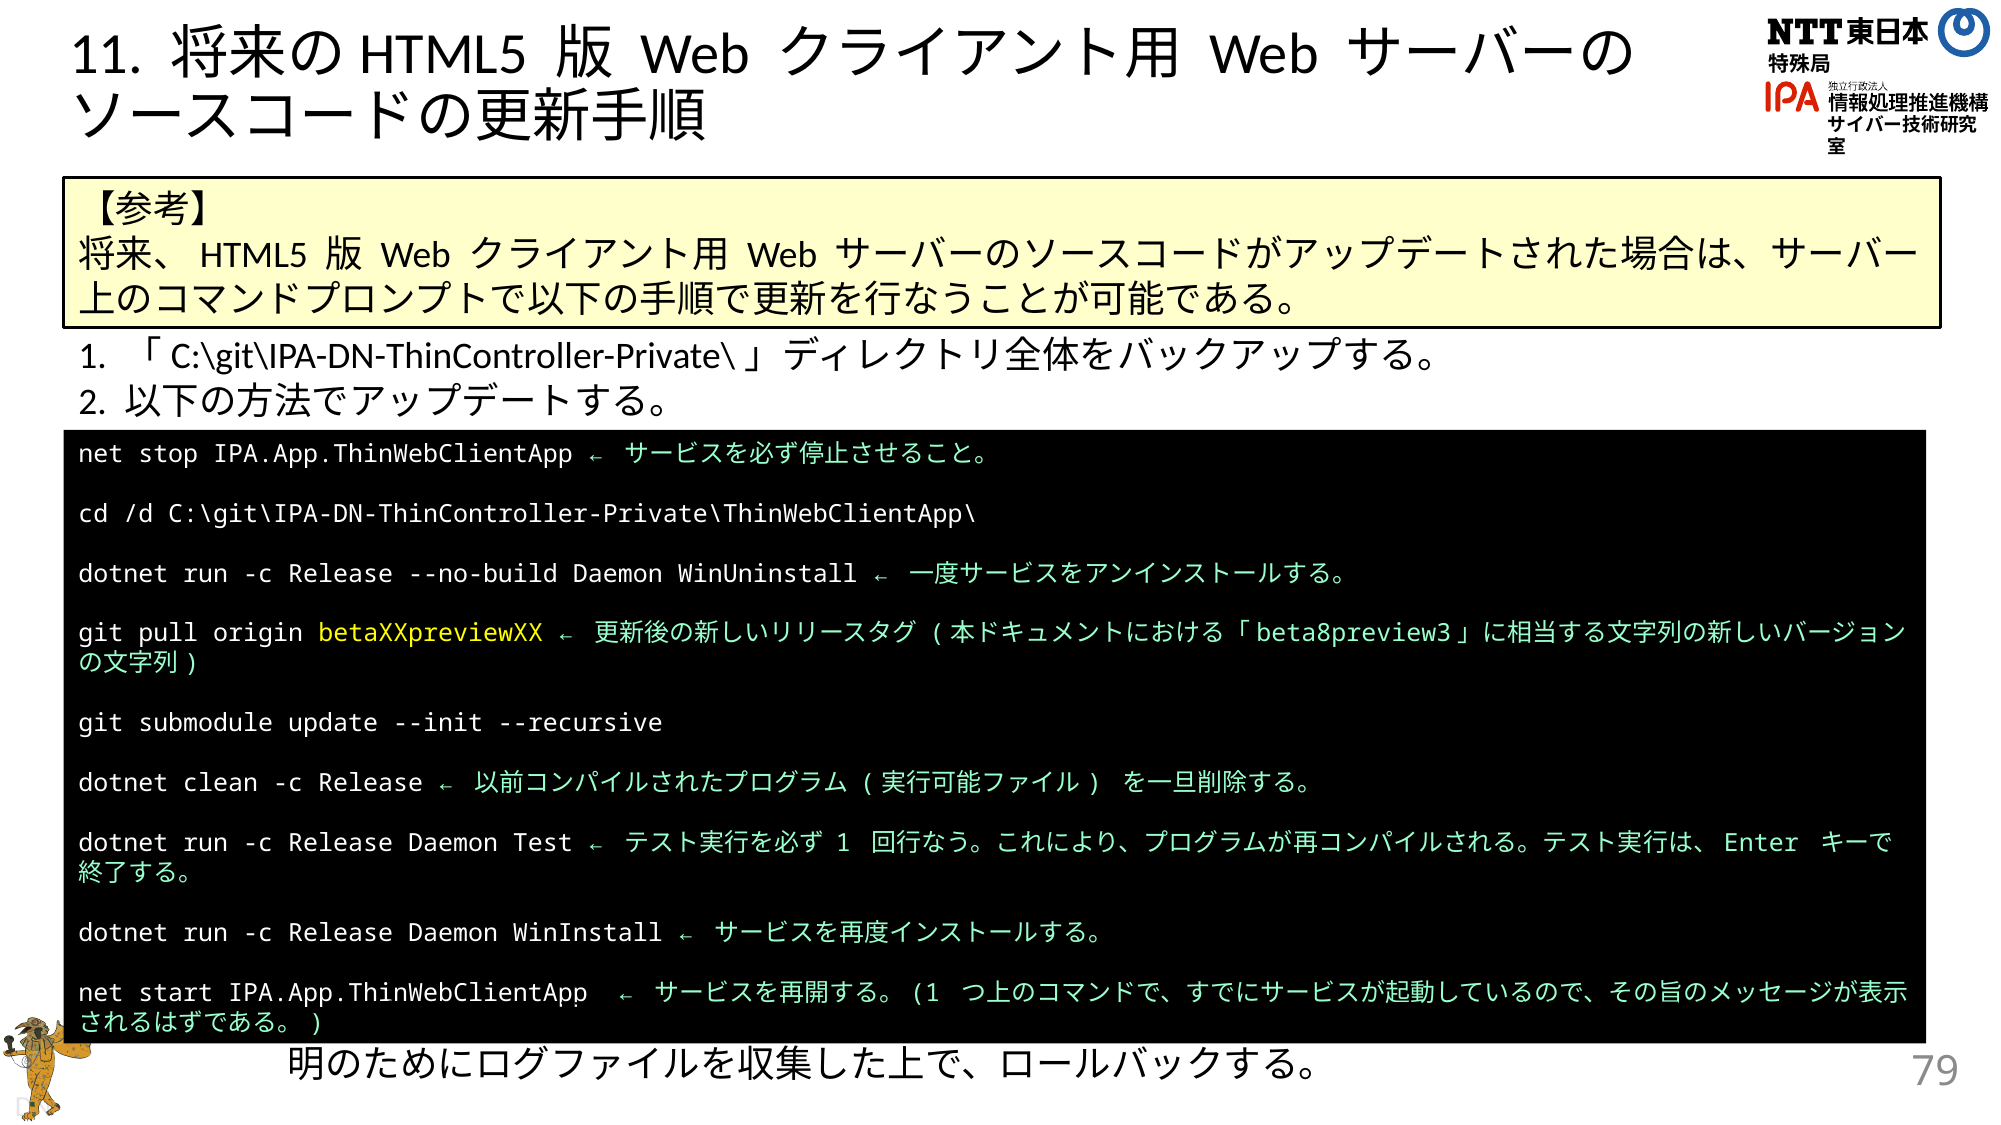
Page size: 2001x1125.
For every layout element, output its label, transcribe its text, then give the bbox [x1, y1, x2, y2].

text_box net stop IPA.App.ThinWebClientApp ← サービスを必ず停止させること。 cd /d C:\git\IPA-DN-ThinController-Private\ThinWebClientApp\ dotnet run -c Release --no-build Daemon WinUninstall ← 一度サービスをアンインストールする。 git pull origin betaXXpreviewXX ← 更新後の新しいリリースタグ (本ドキュメントにおける「beta8preview3」に相当する文字列の新しいバージョンの文字列) git submodule update --init --recursive dotnet clean -c Release ← 以前コンパイルされたプログラム (実行可能ファイル) を一旦削除する。 dotnet run -c Release Daemon Test ← テスト実行を必ず 1 回行なう。これにより、プログラムが再コンパイルされる。テスト実行は、Enter キーで終了する。 dotnet run -c Release Daemon WinInstall ← サービスを再度インストールする。 net start IPA.App.ThinWebClientApp ← サービスを再開する。(1 つ上のコマンドで、すでにサービスが起動しているので、その旨のメッセージが表示されるはずである。) [63, 429, 1927, 1044]
text_box 3. 正常動作を確認する。万一、バージョンアップ後、何らかの不具合が発生した場合は、原因究明のためにログファイルを収集した上で、ロールバックする。 [273, 987, 1953, 1093]
title 11. 将来のHTML5 版 Web クライアント用 Web サーバーのソースコードの更新手順 [54, 30, 1703, 143]
slide_number 79 [1412, 1042, 1975, 1103]
text_box 1. 「C:\git\IPA-DN-ThinController-Private\」ディレクトリ全体をバックアップする。 [63, 323, 1927, 384]
text_box 【参考】 将来、HTML5 版 Web クライアント用 Web サーバーのソースコードがアップデートされた場合は、サーバー上のコマンドプロンプトで以下の手順で更新を行なうことが可能である。 [63, 177, 1941, 328]
text_box 2. 以下の方法でアップデートする。 [63, 384, 853, 430]
